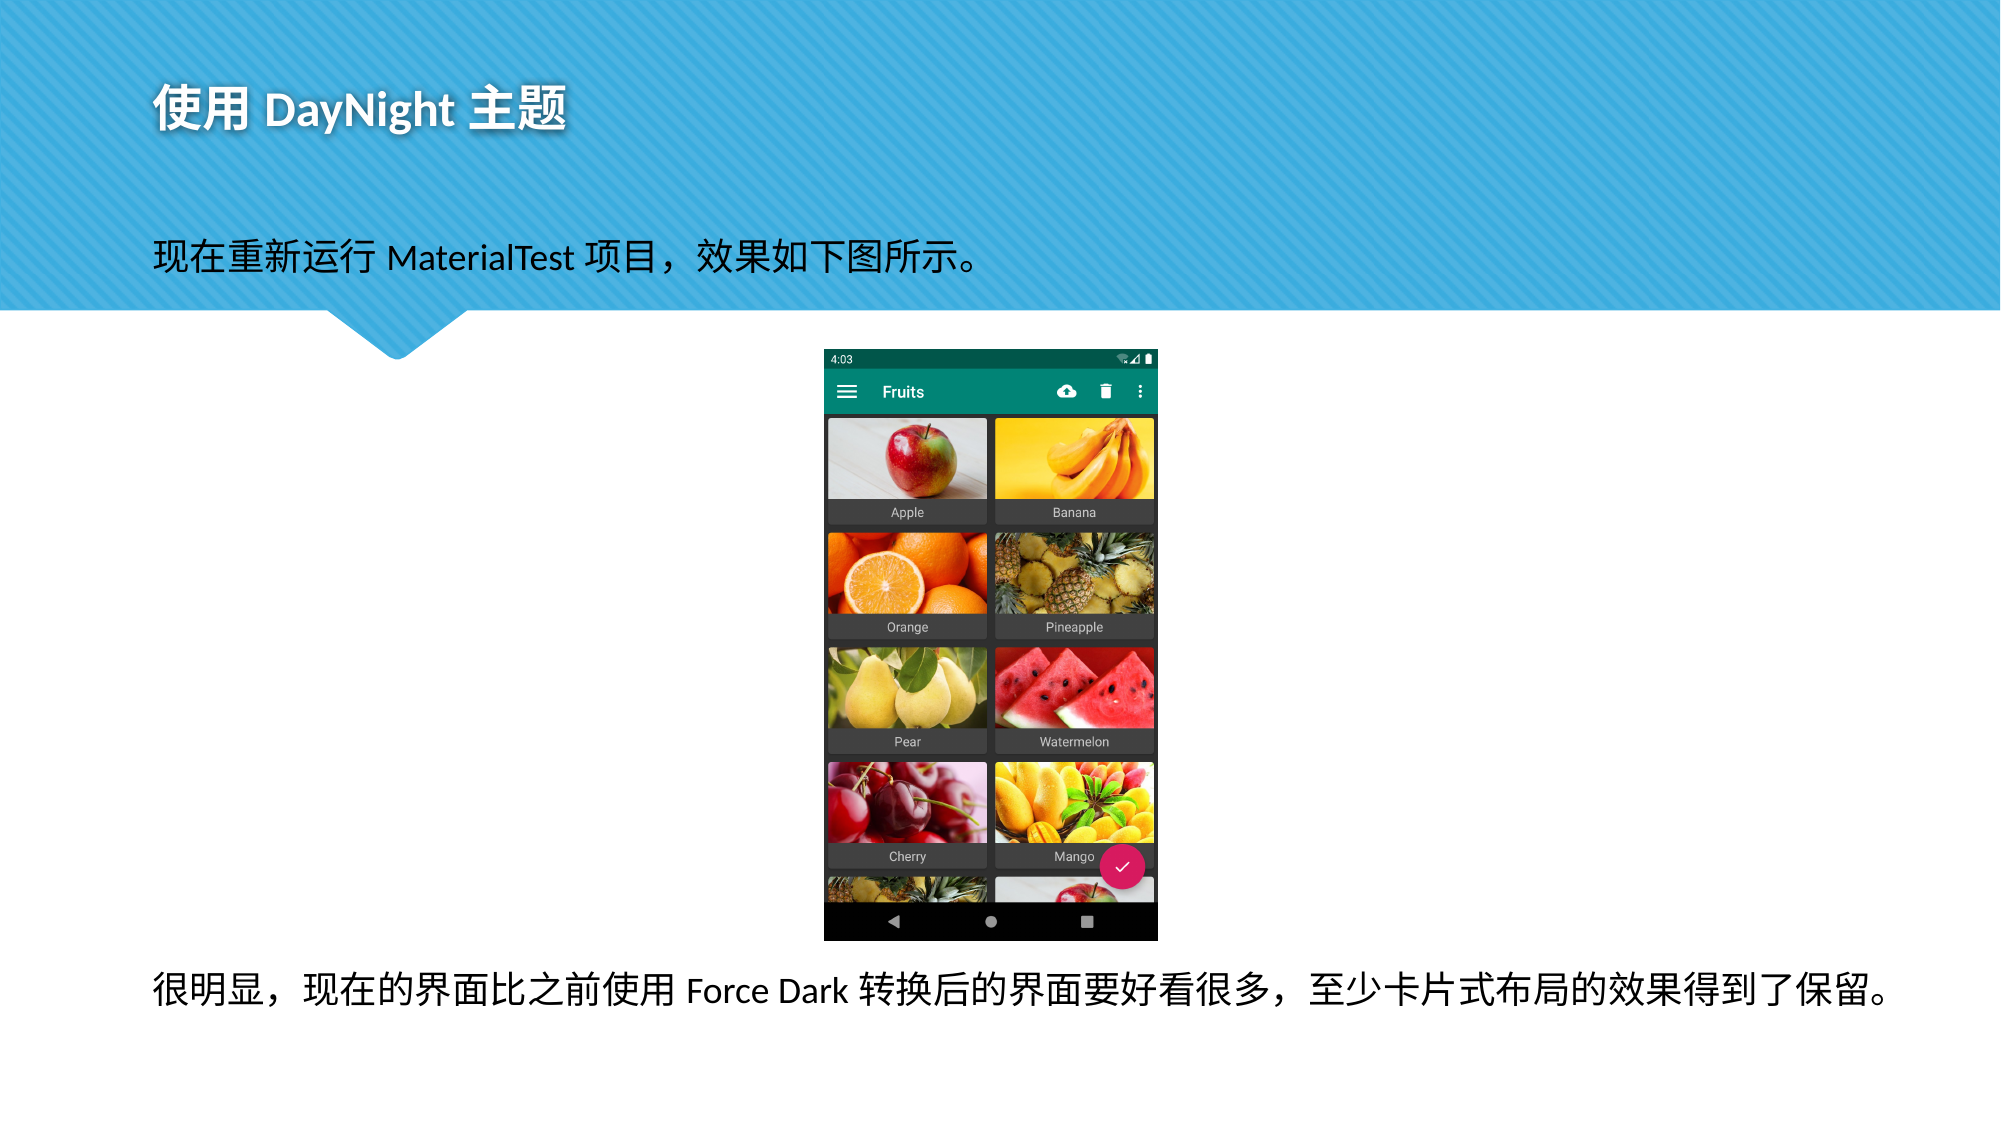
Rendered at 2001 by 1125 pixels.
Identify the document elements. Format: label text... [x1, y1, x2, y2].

text_box 很明显，现在的界面比之前使用Force Dark转换后的界面要好看很多，至少卡片式布局的效果得到了保留。 [137, 958, 1903, 1019]
picture [824, 348, 1158, 941]
title 使用DayNight主题 [137, 59, 1863, 144]
text_box 现在重新运行MaterialTest项目，效果如下图所示。 [137, 225, 1863, 285]
